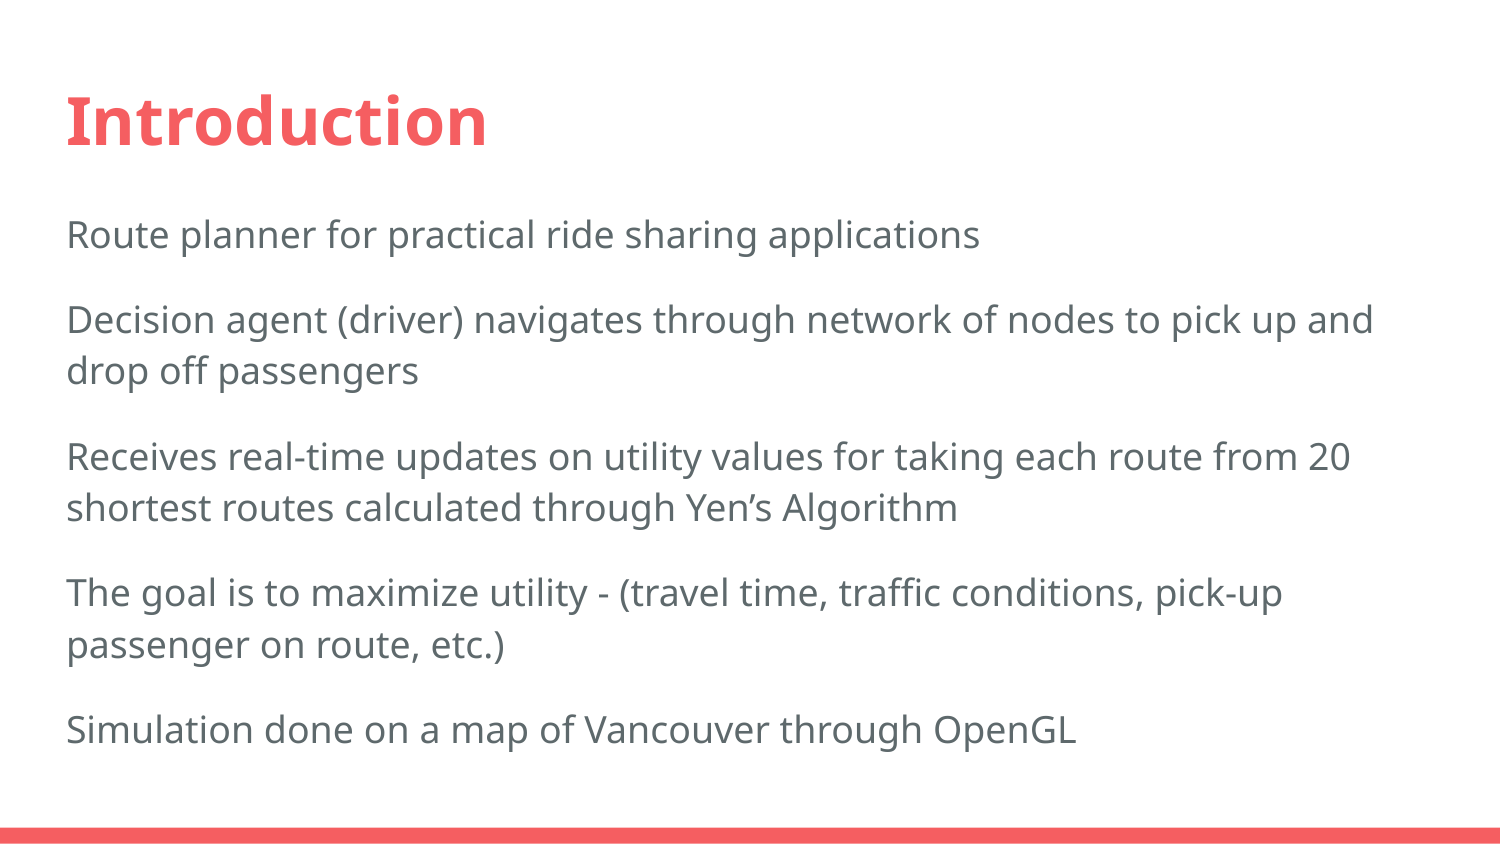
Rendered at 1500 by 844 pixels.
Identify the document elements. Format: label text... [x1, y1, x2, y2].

title Introduction [51, 64, 1449, 167]
list Route planner for practical ride sharing applications Decision agent (driver) navigates through network of nodes to pick up and drop off passengers Receives real-time updates on utility values for taking each route from 20 shortest routes calculated through Yen’s Algorithm The goal is to maximize utility - (travel time, traffic conditions, pick-up passenger on route, etc.) Simulation done on a map of Vancouver through OpenGL [51, 189, 1449, 750]
